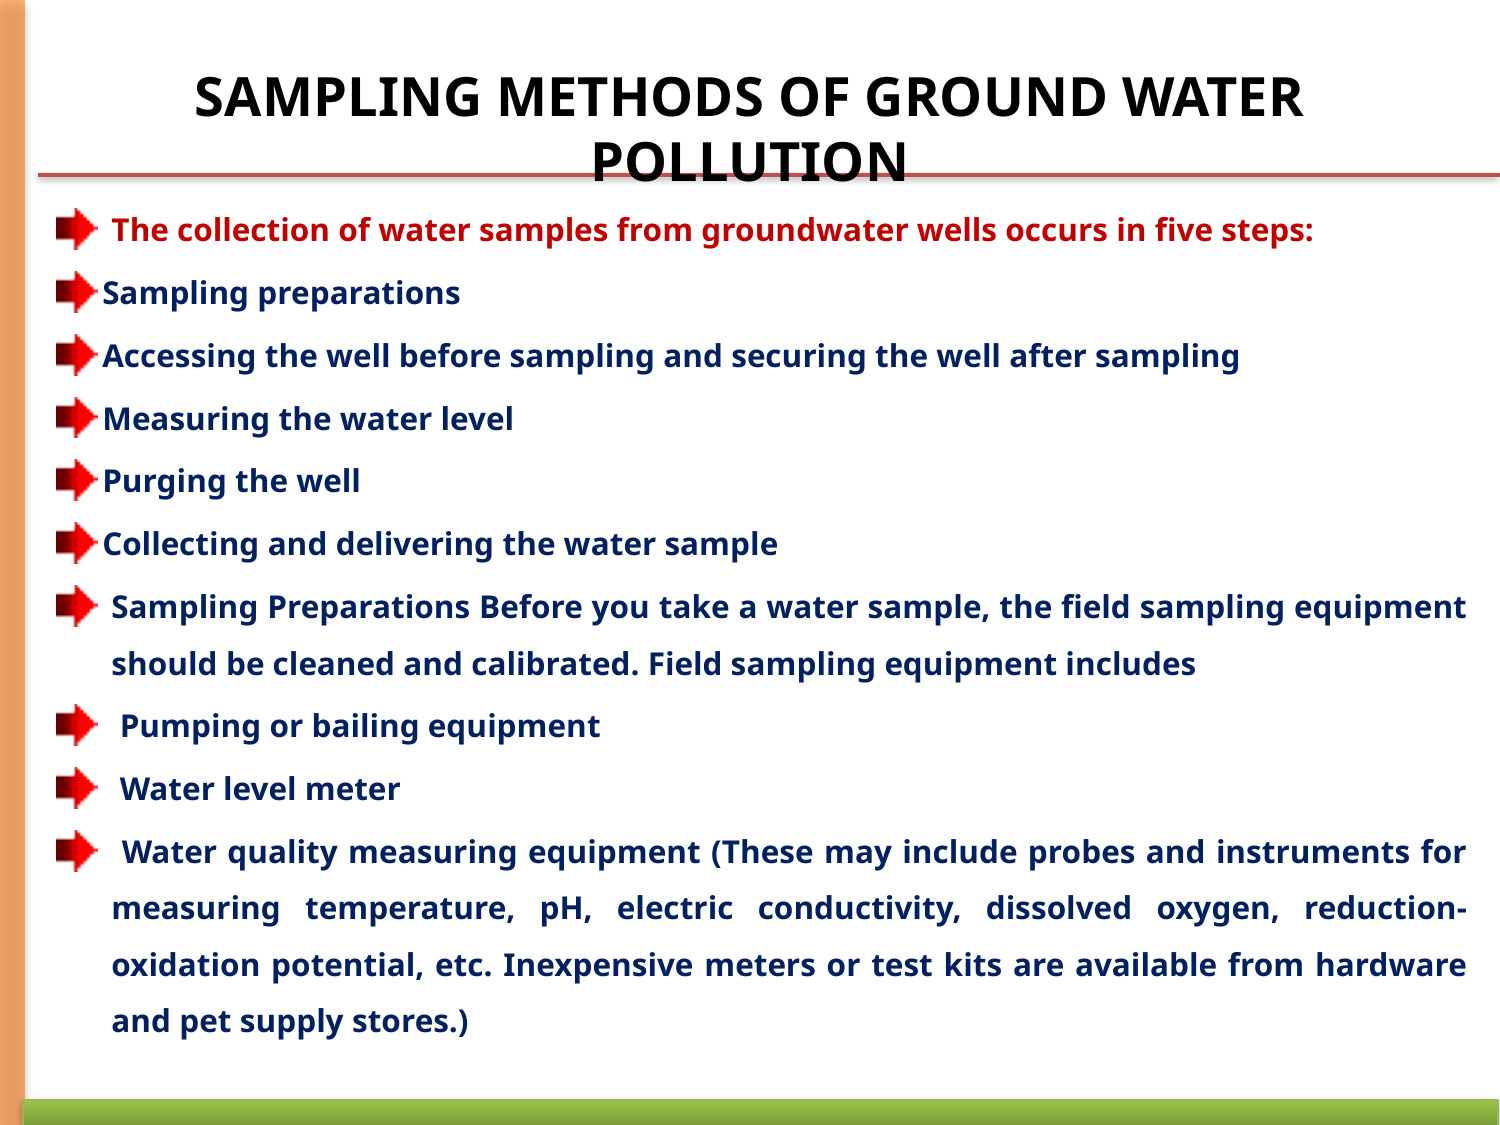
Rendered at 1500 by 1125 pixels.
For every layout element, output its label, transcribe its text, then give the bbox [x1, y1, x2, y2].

picture [56, 334, 98, 376]
picture [56, 397, 98, 438]
text_box SAMPLING METHODS OF GROUND WATER POLLUTION [31, 54, 1469, 200]
picture [56, 585, 98, 627]
picture [56, 767, 98, 809]
picture [56, 271, 98, 313]
picture [56, 830, 98, 872]
list The collection of water samples from groundwater wells occurs in five steps: Sampling preparations Accessing the well before sampling and securing the well after sampling Measuring the water level Purging the well Collecting and delivering the water sample Sampling Preparations Before you take a water sample, the field sampling equipment should be cleaned and calibrated. Field sampling equipment includes Pumping or bailing equipment Water level meter Water quality measuring equipment (These may include probes and instruments for measuring temperature, pH, electric conductivity, dissolved oxygen, reduction-oxidation potential, etc. Inexpensive meters or test kits are available from hardware and pet supply stores.) [41, 184, 1483, 1071]
picture [56, 522, 98, 564]
picture [56, 459, 98, 501]
picture [56, 208, 98, 250]
picture [56, 704, 98, 746]
